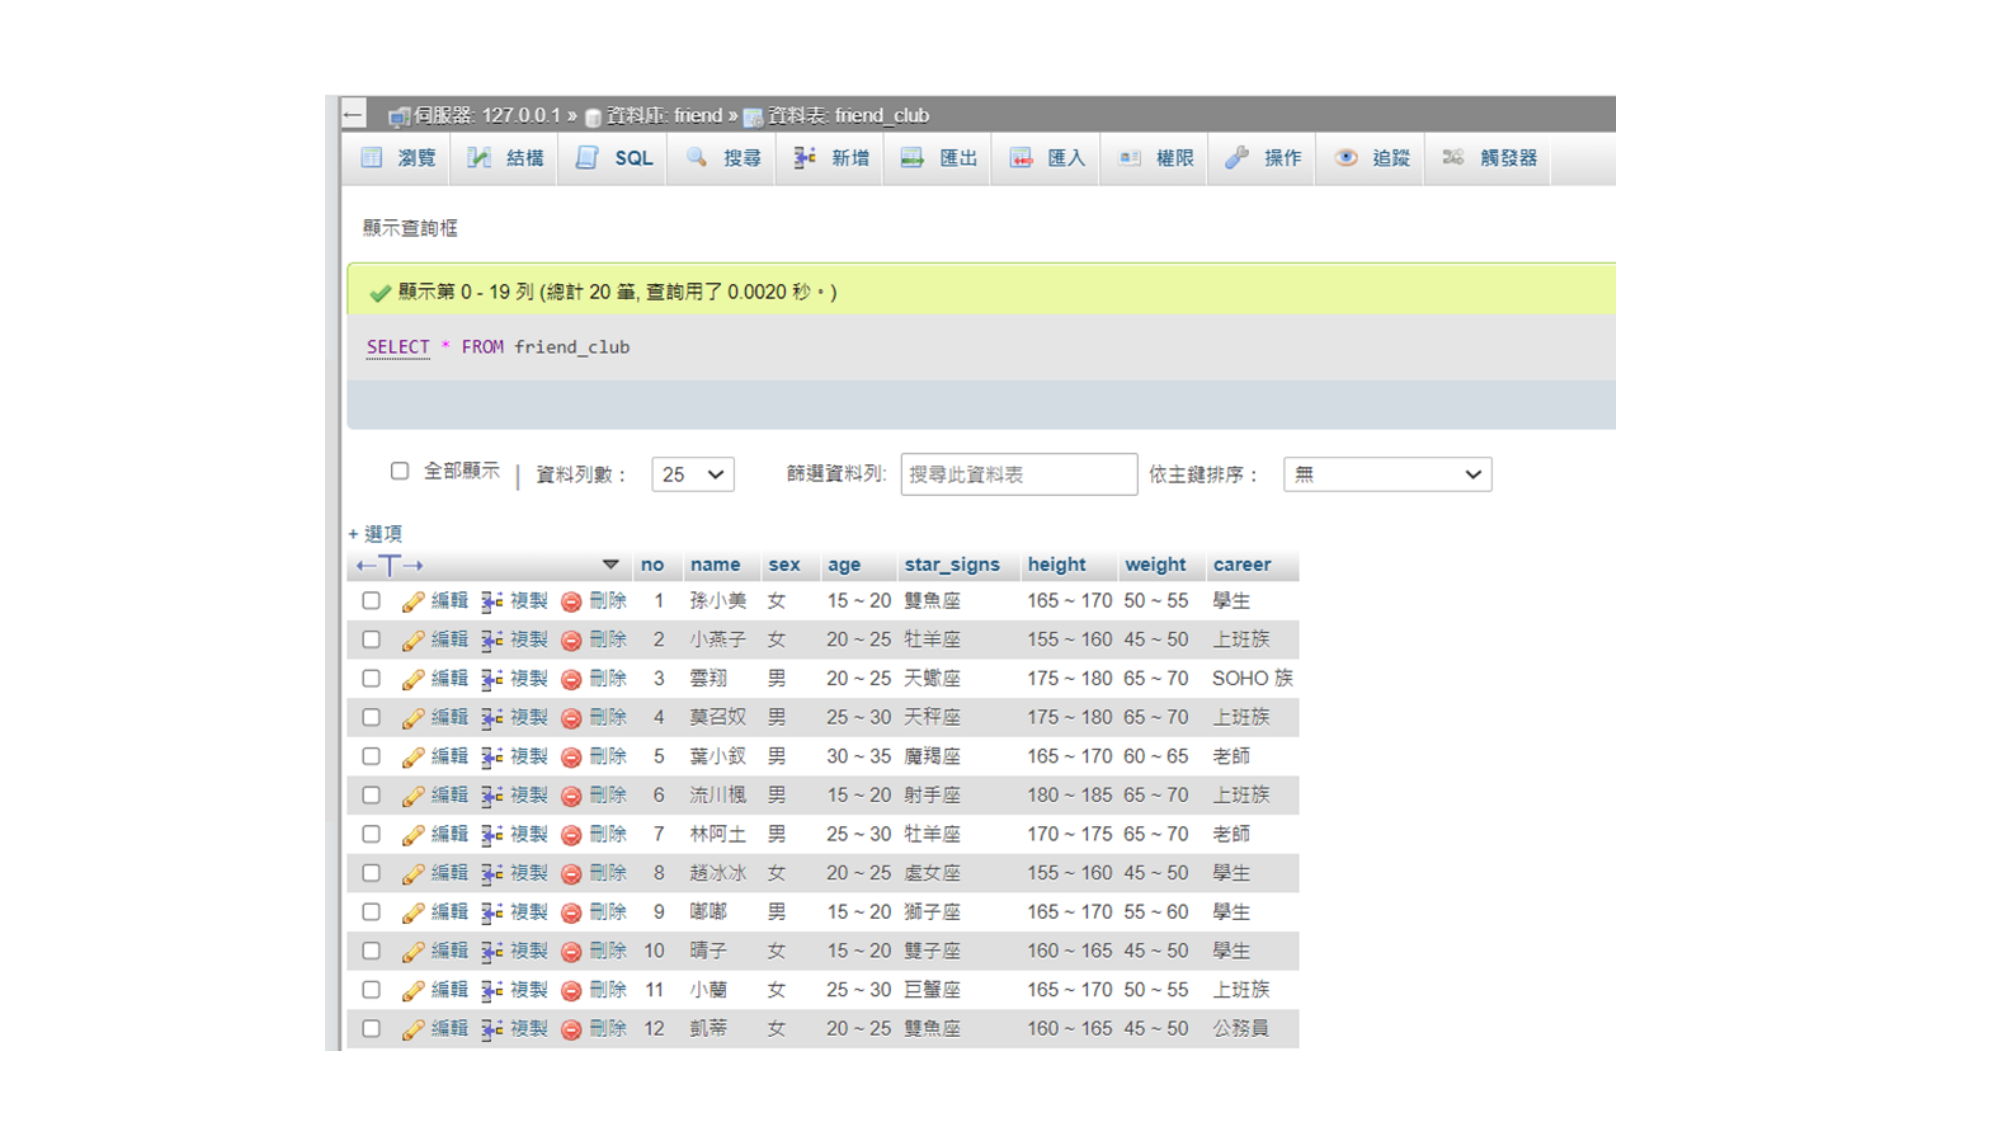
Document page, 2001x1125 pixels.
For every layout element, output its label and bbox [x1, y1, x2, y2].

list [325, 86, 1616, 1051]
